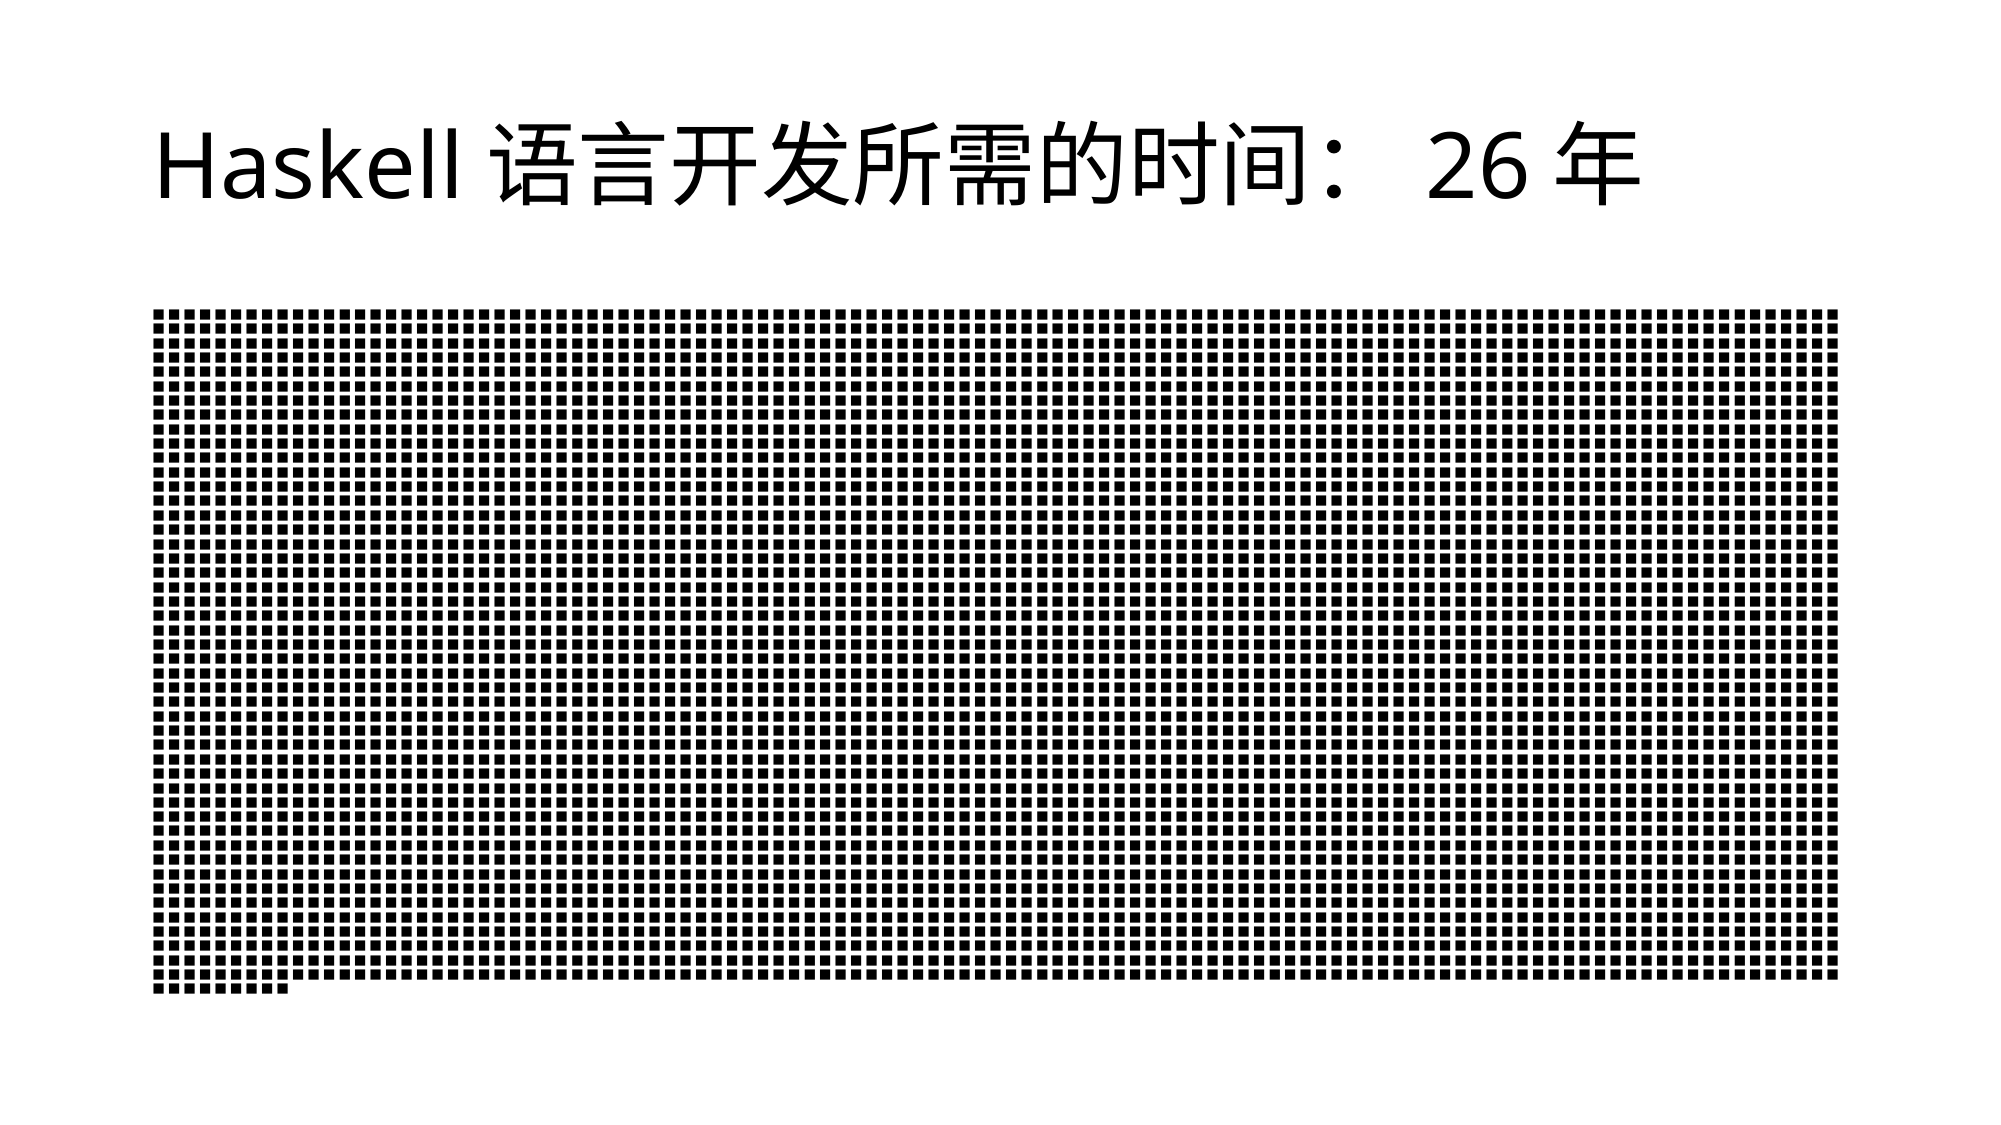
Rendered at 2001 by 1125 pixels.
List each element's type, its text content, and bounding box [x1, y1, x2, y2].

title Haskell语言开发所需的时间：26年 [137, 59, 1863, 278]
list ■ ■ ■ ■ ■ ■ ■ ■ ■ ■ ■ ■ ■ ■ ■ ■ ■ ■ ■ ■ ■ ■ ■ ■ ■ ■ ■ ■ ■ ■ ■ ■ ■ ■ ■ ■ ■ ■ ■ ■ ■ ■ ■ ■ ■ ■ ■ ■ ■ ■ ■ ■ ■ ■ ■ ■ ■ ■ ■ ■ ■ ■ ■ ■ ■ ■ ■ ■ ■ ■ ■ ■ ■ ■ ■ ■ ■ ■ ■ ■ ■ ■ ■ ■ ■ ■ ■ ■ ■ ■ ■ ■ ■ ■ ■ ■ ■ ■ ■ ■ ■ ■ ■ ■ ■ ■ ■ ■ ■ ■ ■ ■ ■ ■ ■ ■ ■ ■ ■ ■ ■ ■ ■ ■ ■ ■ ■ ■ ■ ■ ■ ■ ■ ■ ■ ■ ■ ■ ■ ■ ■ ■ ■ ■ ■ ■ ■ ■ ■ ■ ■ ■ ■ ■ ■ ■ ■ ■ ■ ■ ■ ■ ■ ■ ■ ■ ■ ■ ■ ■ ■ ■ ■ ■ ■ ■ ■ ■ ■ ■ ■ ■ ■ ■ ■ ■ ■ ■ ■ ■ ■ ■ ■ ■ ■ ■ ■ ■ ■ ■ ■ ■ ■ ■ ■ ■ ■ ■ ■ ■ ■ ■ ■ ■ ■ ■ ■ ■ ■ ■ ■ ■ ■ ■ ■ ■ ■ ■ ■ ■ ■ ■ ■ ■ ■ ■ ■ ■ ■ ■ ■ ■ ■ ■ ■ ■ ■ ■ ■ ■ ■ ■ ■ ■ ■ ■ ■ ■ ■ ■ ■ ■ ■ ■ ■ ■ ■ ■ ■ ■ ■ ■ ■ ■ ■ ■ ■ ■ ■ ■ ■ ■ ■ ■ ■ ■ ■ ■ ■ ■ ■ ■ ■ ■ ■ ■ ■ ■ ■ ■ ■ ■ ■ ■ ■ ■ ■ ■ ■ ■ ■ ■ ■ ■ ■ ■ ■ ■ ■ ■ ■ ■ ■ ■ ■ ■ ■ ■ ■ ■ ■ ■ ■ ■ ■ ■ ■ ■ ■ ■ ■ ■ ■ ■ ■ ■ ■ ■ ■ ■ ■ ■ ■ ■ ■ ■ ■ ■ ■ ■ ■ ■ ■ ■ ■ ■ ■ ■ ■ ■ ■ ■ ■ ■ ■ ■ ■ ■ ■ ■ ■ ■ ■ ■ ■ ■ ■ ■ ■ ■ ■ ■ ■ ■ ■ ■ ■ ■ ■ ■ ■ ■ ■ ■ ■ ■ ■ ■ ■ ■ ■ ■ ■ ■ ■ ■ ■ ■ ■ ■ ■ ■ ■ ■ ■ ■ ■ ■ ■ ■ ■ ■ ■ ■ ■ ■ ■ ■ ■ ■ ■ ■ ■ ■ ■ ■ ■ ■ ■ ■ ■ ■ ■ ■ ■ ■ ■ ■ ■ ■ ■ ■ ■ ■ ■ ■ ■ ■ ■ ■ ■ ■ ■ ■ ■ ■ ■ ■ ■ ■ ■ ■ ■ ■ ■ ■ ■ ■ ■ ■ ■ ■ ■ ■ ■ ■ ■ ■ ■ ■ ■ ■ ■ ■ ■ ■ ■ ■ ■ ■ ■ ■ ■ ■ ■ ■ ■ ■ ■ ■ ■ ■ ■ ■ ■ ■ ■ ■ ■ ■ ■ ■ ■ ■ ■ ■ ■ ■ ■ ■ ■ ■ ■ ■ ■ ■ ■ ■ ■ ■ ■ ■ ■ ■ ■ ■ ■ ■ ■ ■ ■ ■ ■ ■ ■ ■ ■ ■ ■ ■ ■ ■ ■ ■ ■ ■ ■ ■ ■ ■ ■ ■ ■ ■ ■ ■ ■ ■ ■ ■ ■ ■ ■ ■ ■ ■ ■ ■ ■ ■ ■ ■ ■ ■ ■ ■ ■ ■ ■ ■ ■ ■ ■ ■ ■ ■ ■ ■ ■ ■ ■ ■ ■ ■ ■ ■ ■ ■ ■ ■ ■ ■ ■ ■ ■ ■ ■ ■ ■ ■ ■ ■ ■ ■ ■ ■ ■ ■ ■ ■ ■ ■ ■ ■ ■ ■ ■ ■ ■ ■ ■ ■ ■ ■ ■ ■ ■ ■ ■ ■ ■ ■ ■ ■ ■ ■ ■ ■ ■ ■ ■ ■ ■ ■ ■ ■ ■ ■ ■ ■ ■ ■ ■ ■ ■ ■ ■ ■ ■ ■ ■ ■ ■ ■ ■ ■ ■ ■ ■ ■ ■ ■ ■ ■ ■ ■ ■ ■ ■ ■ ■ ■ ■ ■ ■ ■ ■ ■ ■ ■ ■ ■ ■ ■ ■ ■ ■ ■ ■ ■ ■ ■ ■ ■ ■ ■ ■ ■ ■ ■ ■ ■ ■ ■ ■ ■ ■ ■ ■ ■ ■ ■ ■ ■ ■ ■ ■ ■ ■ ■ ■ ■ ■ ■ ■ ■ ■ ■ ■ ■ ■ ■ ■ ■ ■ ■ ■ ■ ■ ■ ■ ■ ■ ■ ■ ■ ■ ■ ■ ■ ■ ■ ■ ■ ■ ■ ■ ■ ■ ■ ■ ■ ■ ■ ■ ■ ■ ■ ■ ■ ■ ■ ■ ■ ■ ■ ■ ■ ■ ■ ■ ■ ■ ■ ■ ■ ■ ■ ■ ■ ■ ■ ■ ■ ■ ■ ■ ■ ■ ■ ■ ■ ■ ■ ■ ■ ■ ■ ■ ■ ■ ■ ■ ■ ■ ■ ■ ■ ■ ■ ■ ■ ■ ■ ■ ■ ■ ■ ■ ■ ■ ■ ■ ■ ■ ■ ■ ■ ■ ■ ■ ■ ■ ■ ■ ■ ■ ■ ■ ■ ■ ■ ■ ■ ■ ■ ■ ■ ■ ■ ■ ■ ■ ■ ■ ■ ■ ■ ■ ■ ■ ■ ■ ■ ■ ■ ■ ■ ■ ■ ■ ■ ■ ■ ■ ■ ■ ■ ■ ■ ■ ■ ■ ■ ■ ■ ■ ■ ■ ■ ■ ■ ■ ■ ■ ■ ■ ■ ■ ■ ■ ■ ■ ■ ■ ■ ■ ■ ■ ■ ■ ■ ■ ■ ■ ■ ■ ■ ■ ■ ■ ■ ■ ■ ■ ■ ■ ■ ■ ■ ■ ■ ■ ■ ■ ■ ■ ■ ■ ■ ■ ■ ■ ■ ■ ■ ■ ■ ■ ■ ■ ■ ■ ■ ■ ■ ■ ■ ■ ■ ■ ■ ■ ■ ■ ■ ■ ■ ■ ■ ■ ■ ■ ■ ■ ■ ■ ■ ■ ■ ■ ■ ■ ■ ■ ■ ■ ■ ■ ■ ■ ■ ■ ■ ■ ■ ■ ■ ■ ■ ■ ■ ■ ■ ■ ■ ■ ■ ■ ■ ■ ■ ■ ■ ■ ■ ■ ■ ■ ■ ■ ■ ■ ■ ■ ■ ■ ■ ■ ■ ■ ■ ■ ■ ■ ■ ■ ■ ■ ■ ■ ■ ■ ■ ■ ■ ■ ■ ■ ■ ■ ■ ■ ■ ■ ■ ■ ■ ■ ■ ■ ■ ■ ■ ■ ■ ■ ■ ■ ■ ■ ■ ■ ■ ■ ■ ■ ■ ■ ■ ■ ■ ■ ■ ■ ■ ■ ■ ■ ■ ■ ■ ■ ■ ■ ■ ■ ■ ■ ■ ■ ■ ■ ■ ■ ■ ■ ■ ■ ■ ■ ■ ■ ■ ■ ■ ■ ■ ■ ■ ■ ■ ■ ■ ■ ■ ■ ■ ■ ■ ■ ■ ■ ■ ■ ■ ■ ■ ■ ■ ■ ■ ■ ■ ■ ■ ■ ■ ■ ■ ■ ■ ■ ■ ■ ■ ■ ■ ■ ■ ■ ■ ■ ■ ■ ■ ■ ■ ■ ■ ■ ■ ■ ■ ■ ■ ■ ■ ■ ■ ■ ■ ■ ■ ■ ■ ■ ■ ■ ■ ■ ■ ■ ■ ■ ■ ■ ■ ■ ■ ■ ■ ■ ■ ■ ■ ■ ■ ■ ■ ■ ■ ■ ■ ■ ■ ■ ■ ■ ■ ■ ■ ■ ■ ■ ■ ■ ■ ■ ■ ■ ■ ■ ■ ■ ■ ■ ■ ■ ■ ■ ■ ■ ■ ■ ■ ■ ■ ■ ■ ■ ■ ■ ■ ■ ■ ■ ■ ■ ■ ■ ■ ■ ■ ■ ■ ■ ■ ■ ■ ■ ■ ■ ■ ■ ■ ■ ■ ■ ■ ■ ■ ■ ■ ■ ■ ■ ■ ■ ■ ■ ■ ■ ■ ■ ■ ■ ■ ■ ■ ■ ■ ■ ■ ■ ■ ■ ■ ■ ■ ■ ■ ■ ■ ■ ■ ■ ■ ■ ■ ■ ■ ■ ■ ■ ■ ■ ■ ■ ■ ■ ■ ■ ■ ■ ■ ■ ■ ■ ■ ■ ■ ■ ■ ■ ■ ■ ■ ■ ■ ■ ■ ■ ■ ■ ■ ■ ■ ■ ■ ■ ■ ■ ■ ■ ■ ■ ■ ■ ■ ■ ■ ■ ■ ■ ■ ■ ■ ■ ■ ■ ■ ■ ■ ■ ■ ■ ■ ■ ■ ■ ■ ■ ■ ■ ■ ■ ■ ■ ■ ■ ■ ■ ■ ■ ■ ■ ■ ■ ■ ■ ■ ■ ■ ■ ■ ■ ■ ■ ■ ■ ■ ■ ■ ■ ■ ■ ■ ■ ■ ■ ■ ■ ■ ■ ■ ■ ■ ■ ■ ■ ■ ■ ■ ■ ■ ■ ■ ■ ■ ■ ■ ■ ■ ■ ■ ■ ■ ■ ■ ■ ■ ■ ■ ■ ■ ■ ■ ■ ■ ■ ■ ■ ■ ■ ■ ■ ■ ■ ■ ■ ■ ■ ■ ■ ■ ■ ■ ■ ■ ■ ■ ■ ■ ■ ■ ■ ■ ■ ■ ■ ■ ■ ■ ■ ■ ■ ■ ■ ■ ■ ■ ■ ■ ■ ■ ■ ■ ■ ■ ■ ■ ■ ■ ■ ■ ■ ■ ■ ■ ■ ■ ■ ■ ■ ■ ■ ■ ■ ■ ■ ■ ■ ■ ■ ■ ■ ■ ■ ■ ■ ■ ■ ■ ■ ■ ■ ■ ■ ■ ■ ■ ■ ■ ■ ■ ■ ■ ■ ■ ■ ■ ■ ■ ■ ■ ■ ■ ■ ■ ■ ■ ■ ■ ■ ■ ■ ■ ■ ■ ■ ■ ■ ■ ■ ■ ■ ■ ■ ■ ■ ■ ■ ■ ■ ■ ■ ■ ■ ■ ■ ■ ■ ■ ■ ■ ■ ■ ■ ■ ■ ■ ■ ■ ■ ■ ■ ■ ■ ■ ■ ■ ■ ■ ■ ■ ■ ■ ■ ■ ■ ■ ■ ■ ■ ■ ■ ■ ■ ■ ■ ■ ■ ■ ■ ■ ■ ■ ■ ■ ■ ■ ■ ■ ■ ■ ■ ■ ■ ■ ■ ■ ■ ■ ■ ■ ■ ■ ■ ■ ■ ■ ■ ■ ■ ■ ■ ■ ■ ■ ■ ■ ■ ■ ■ ■ ■ ■ ■ ■ ■ ■ ■ ■ ■ ■ ■ ■ ■ ■ ■ ■ ■ ■ ■ ■ ■ ■ ■ ■ ■ ■ ■ ■ ■ ■ ■ ■ ■ ■ ■ ■ ■ ■ ■ ■ ■ ■ ■ ■ ■ ■ ■ ■ ■ ■ ■ ■ ■ ■ ■ ■ ■ ■ ■ ■ ■ ■ ■ ■ ■ ■ ■ ■ ■ ■ ■ ■ ■ ■ ■ ■ ■ ■ ■ ■ ■ ■ ■ ■ ■ ■ ■ ■ ■ ■ ■ ■ ■ ■ ■ ■ ■ ■ ■ ■ ■ ■ ■ ■ ■ ■ ■ ■ ■ ■ ■ ■ ■ ■ ■ ■ ■ ■ ■ ■ ■ ■ ■ ■ ■ ■ ■ ■ ■ ■ ■ ■ ■ ■ ■ ■ ■ ■ ■ ■ ■ ■ ■ ■ ■ ■ ■ ■ ■ ■ ■ ■ ■ ■ ■ ■ ■ ■ ■ ■ ■ ■ ■ ■ ■ ■ ■ ■ ■ ■ ■ ■ ■ ■ ■ ■ ■ ■ ■ ■ ■ ■ ■ ■ ■ ■ ■ ■ ■ ■ ■ ■ ■ ■ ■ ■ ■ ■ ■ ■ ■ ■ ■ ■ ■ ■ ■ ■ ■ ■ ■ ■ ■ ■ ■ ■ ■ ■ ■ ■ ■ ■ ■ ■ ■ ■ ■ ■ ■ ■ ■ ■ ■ ■ ■ ■ ■ ■ ■ ■ ■ ■ ■ ■ ■ ■ ■ ■ ■ ■ ■ ■ ■ ■ ■ ■ ■ ■ ■ ■ ■ ■ ■ ■ ■ ■ ■ ■ ■ ■ ■ ■ ■ ■ ■ ■ ■ ■ ■ ■ ■ ■ ■ ■ ■ ■ ■ ■ ■ ■ ■ ■ ■ ■ ■ ■ ■ ■ ■ ■ ■ ■ ■ ■ ■ ■ ■ ■ ■ ■ ■ ■ ■ ■ ■ ■ ■ ■ ■ ■ ■ ■ ■ ■ ■ ■ ■ ■ ■ ■ ■ ■ ■ ■ ■ ■ ■ ■ ■ ■ ■ ■ ■ ■ ■ ■ ■ ■ ■ ■ ■ ■ ■ ■ ■ ■ ■ ■ ■ ■ ■ ■ ■ ■ ■ ■ ■ ■ ■ ■ ■ ■ ■ ■ ■ ■ ■ ■ ■ ■ ■ ■ ■ ■ ■ ■ ■ ■ ■ ■ ■ ■ ■ ■ ■ ■ ■ ■ ■ ■ ■ ■ ■ ■ ■ ■ ■ ■ ■ ■ ■ ■ ■ ■ ■ ■ ■ ■ ■ ■ ■ ■ ■ ■ ■ ■ ■ ■ ■ ■ ■ ■ ■ ■ ■ ■ ■ ■ ■ ■ ■ ■ ■ ■ ■ ■ ■ ■ ■ ■ ■ ■ ■ ■ ■ ■ ■ ■ ■ ■ ■ ■ ■ ■ ■ ■ ■ ■ ■ ■ ■ ■ ■ ■ ■ ■ ■ ■ ■ ■ ■ ■ ■ ■ ■ ■ ■ ■ ■ ■ ■ ■ ■ ■ ■ ■ ■ ■ ■ ■ ■ ■ ■ ■ ■ ■ ■ ■ ■ ■ ■ ■ ■ ■ ■ ■ ■ ■ ■ ■ ■ ■ ■ ■ ■ ■ ■ ■ ■ ■ ■ ■ ■ ■ ■ ■ ■ ■ ■ ■ ■ ■ ■ ■ ■ ■ ■ ■ ■ ■ ■ ■ ■ ■ ■ ■ ■ ■ ■ ■ ■ ■ ■ ■ ■ ■ ■ ■ ■ ■ ■ ■ ■ ■ ■ ■ ■ ■ ■ ■ ■ ■ ■ ■ ■ ■ ■ ■ ■ ■ ■ ■ ■ ■ ■ ■ ■ ■ ■ ■ ■ ■ ■ ■ ■ ■ ■ ■ ■ ■ ■ ■ ■ ■ ■ ■ ■ ■ ■ ■ ■ ■ ■ ■ ■ ■ ■ ■ ■ ■ ■ ■ ■ ■ ■ ■ ■ ■ ■ ■ ■ ■ ■ ■ ■ ■ ■ ■ ■ ■ ■ ■ ■ ■ ■ ■ ■ ■ ■ ■ ■ ■ ■ ■ ■ ■ ■ ■ ■ ■ ■ ■ ■ ■ ■ ■ ■ ■ ■ ■ ■ ■ ■ ■ ■ ■ ■ ■ ■ ■ ■ ■ ■ ■ ■ ■ ■ ■ ■ ■ ■ ■ ■ ■ ■ ■ ■ ■ ■ ■ ■ ■ ■ ■ ■ ■ ■ ■ ■ ■ ■ ■ ■ ■ ■ ■ ■ ■ ■ ■ ■ ■ ■ ■ ■ ■ ■ ■ ■ ■ ■ ■ ■ ■ ■ ■ ■ ■ ■ ■ ■ ■ ■ ■ ■ ■ ■ ■ ■ ■ ■ ■ ■ ■ ■ ■ ■ ■ ■ ■ ■ ■ ■ ■ ■ ■ ■ ■ ■ ■ ■ ■ ■ ■ ■ ■ ■ ■ ■ ■ ■ ■ ■ ■ ■ ■ ■ ■ ■ ■ ■ ■ ■ ■ ■ ■ ■ ■ ■ ■ ■ ■ ■ ■ ■ ■ ■ ■ ■ ■ ■ ■ ■ ■ ■ ■ ■ ■ ■ ■ ■ ■ ■ ■ ■ ■ ■ ■ ■ ■ ■ ■ ■ ■ ■ ■ ■ ■ ■ ■ ■ ■ ■ ■ ■ ■ ■ ■ ■ ■ ■ ■ ■ ■ ■ ■ ■ ■ ■ ■ ■ ■ ■ ■ ■ ■ ■ ■ ■ ■ ■ ■ ■ ■ ■ ■ ■ ■ ■ ■ ■ ■ ■ ■ ■ ■ ■ ■ ■ ■ ■ ■ ■ ■ ■ ■ ■ ■ ■ ■ ■ ■ ■ ■ ■ ■ ■ ■ ■ ■ ■ ■ ■ ■ ■ ■ ■ ■ ■ ■ ■ ■ ■ ■ ■ ■ ■ ■ ■ ■ ■ ■ ■ ■ ■ ■ ■ ■ ■ ■ ■ ■ ■ ■ ■ ■ ■ ■ ■ ■ ■ ■ ■ ■ ■ ■ ■ ■ ■ ■ ■ ■ ■ ■ ■ ■ ■ ■ ■ ■ ■ ■ ■ ■ ■ ■ ■ ■ ■ ■ ■ ■ ■ ■ ■ ■ ■ ■ ■ ■ ■ ■ ■ ■ ■ ■ ■ ■ ■ ■ ■ ■ ■ ■ ■ ■ ■ ■ ■ ■ ■ ■ ■ ■ ■ ■ ■ ■ ■ ■ ■ ■ ■ ■ ■ ■ ■ ■ ■ ■ ■ ■ ■ ■ ■ ■ ■ ■ ■ ■ ■ ■ ■ ■ ■ ■ ■ ■ ■ ■ ■ ■ ■ ■ ■ ■ ■ ■ ■ ■ ■ ■ ■ ■ ■ ■ ■ ■ ■ ■ ■ ■ ■ ■ ■ ■ ■ ■ ■ ■ ■ ■ ■ ■ ■ ■ ■ ■ ■ ■ ■ ■ ■ ■ ■ ■ ■ ■ ■ ■ ■ ■ ■ ■ ■ ■ ■ ■ ■ ■ ■ ■ ■ ■ ■ ■ ■ ■ ■ ■ ■ ■ ■ ■ ■ ■ ■ ■ ■ ■ ■ ■ ■ ■ ■ ■ ■ ■ ■ ■ ■ ■ ■ ■ ■ ■ ■ ■ ■ ■ ■ ■ ■ ■ ■ ■ ■ ■ ■ ■ ■ ■ ■ ■ ■ ■ ■ ■ ■ ■ ■ ■ ■ ■ ■ ■ ■ ■ ■ ■ ■ ■ ■ ■ ■ ■ ■ ■ ■ ■ ■ ■ ■ ■ ■ ■ ■ ■ ■ ■ ■ ■ ■ ■ ■ ■ ■ ■ ■ ■ ■ ■ ■ ■ ■ ■ ■ ■ ■ ■ ■ ■ ■ ■ ■ ■ ■ ■ ■ ■ ■ ■ ■ ■ ■ ■ ■ ■ ■ ■ ■ ■ ■ ■ ■ ■ ■ ■ ■ ■ ■ ■ ■ ■ ■ ■ ■ ■ ■ ■ ■ ■ ■ ■ ■ ■ ■ ■ ■ ■ ■ ■ ■ ■ ■ ■ ■ ■ ■ ■ ■ ■ ■ ■ ■ ■ ■ ■ ■ ■ ■ ■ ■ ■ ■ ■ ■ ■ ■ ■ ■ ■ ■ ■ ■ ■ ■ ■ ■ ■ ■ ■ ■ ■ ■ ■ ■ ■ ■ ■ ■ ■ ■ ■ ■ ■ ■ ■ ■ ■ ■ ■ ■ ■ ■ ■ ■ ■ ■ ■ ■ ■ ■ ■ ■ ■ ■ ■ ■ ■ ■ ■ ■ ■ ■ ■ ■ ■ ■ ■ ■ ■ ■ ■ ■ ■ ■ ■ ■ ■ ■ ■ ■ ■ ■ ■ ■ ■ ■ ■ ■ ■ ■ ■ ■ ■ ■ ■ ■ ■ ■ ■ ■ ■ ■ ■ ■ ■ ■ ■ ■ ■ ■ ■ ■ ■ ■ ■ ■ ■ ■ ■ ■ ■ ■ ■ ■ ■ ■ ■ ■ ■ ■ ■ ■ ■ ■ ■ ■ ■ ■ ■ ■ ■ ■ ■ ■ ■ ■ ■ ■ ■ ■ ■ ■ ■ ■ ■ ■ ■ ■ ■ ■ ■ ■ ■ ■ ■ ■ ■ ■ ■ ■ ■ ■ ■ ■ ■ ■ ■ ■ ■ ■ ■ ■ ■ ■ ■ ■ ■ ■ ■ ■ ■ ■ ■ ■ ■ ■ ■ ■ ■ ■ ■ ■ ■ ■ ■ ■ ■ ■ ■ ■ ■ ■ ■ ■ ■ ■ ■ ■ ■ ■ ■ ■ ■ ■ ■ ■ ■ ■ ■ ■ ■ ■ ■ ■ ■ ■ ■ ■ ■ ■ ■ ■ ■ ■ ■ ■ ■ ■ ■ ■ ■ ■ ■ ■ ■ ■ ■ ■ ■ ■ ■ ■ ■ ■ ■ ■ ■ ■ ■ ■ ■ ■ ■ ■ ■ ■ ■ ■ ■ ■ ■ ■ ■ ■ ■ ■ ■ ■ ■ ■ ■ ■ ■ ■ ■ ■ ■ ■ ■ ■ ■ ■ ■ ■ ■ ■ ■ ■ ■ ■ ■ ■ ■ ■ ■ ■ ■ ■ ■ ■ ■ ■ ■ ■ ■ ■ ■ ■ ■ ■ ■ ■ ■ ■ ■ ■ ■ ■ ■ ■ ■ ■ ■ ■ ■ ■ ■ ■ ■ ■ ■ ■ ■ ■ ■ ■ ■ ■ ■ ■ ■ ■ ■ ■ ■ ■ ■ ■ ■ ■ ■ ■ ■ ■ ■ ■ ■ ■ ■ ■ ■ ■ ■ ■ ■ ■ ■ ■ ■ ■ ■ ■ ■ ■ ■ ■ ■ ■ ■ ■ ■ ■ ■ ■ ■ ■ ■ ■ ■ ■ ■ ■ ■ ■ ■ ■ ■ ■ ■ ■ ■ ■ ■ ■ ■ ■ ■ ■ ■ ■ ■ ■ ■ ■ ■ ■ ■ ■ ■ ■ ■ ■ ■ ■ ■ ■ ■ ■ ■ ■ ■ ■ ■ ■ ■ ■ ■ ■ ■ ■ ■ ■ ■ ■ ■ ■ ■ ■ ■ ■ ■ ■ ■ ■ ■ ■ ■ ■ ■ ■ ■ ■ ■ ■ ■ ■ ■ ■ ■ ■ ■ ■ ■ ■ ■ ■ ■ ■ ■ ■ ■ ■ ■ ■ ■ ■ ■ ■ ■ ■ ■ ■ ■ ■ ■ ■ ■ ■ ■ ■ ■ ■ ■ ■ ■ ■ ■ ■ ■ ■ ■ ■ ■ ■ ■ ■ ■ ■ ■ ■ ■ ■ ■ ■ ■ ■ ■ ■ ■ ■ ■ ■ ■ ■ ■ ■ ■ ■ ■ ■ ■ ■ ■ ■ ■ ■ ■ ■ ■ ■ ■ ■ ■ ■ ■ ■ ■ ■ ■ ■ ■ ■ ■ ■ ■ ■ ■ ■ ■ ■ ■ ■ ■ ■ ■ ■ ■ ■ ■ ■ ■ ■ ■ ■ ■ ■ ■ ■ ■ ■ ■ ■ ■ ■ ■ ■ ■ ■ ■ ■ ■ ■ ■ ■ ■ ■ ■ ■ ■ ■ ■ ■ ■ ■ ■ ■ ■ ■ ■ ■ ■ ■ ■ ■ ■ ■ ■ ■ ■ ■ ■ ■ ■ ■ ■ ■ ■ ■ ■ ■ ■ ■ ■ ■ ■ ■ ■ ■ ■ ■ ■ ■ ■ ■ ■ ■ ■ ■ ■ ■ ■ ■ ■ ■ ■ ■ ■ ■ ■ ■ ■ ■ ■ ■ ■ ■ ■ ■ ■ ■ ■ ■ ■ ■ ■ ■ ■ ■ ■ ■ ■ ■ ■ ■ ■ ■ ■ ■ ■ ■ ■ ■ ■ ■ ■ ■ ■ ■ ■ ■ ■ ■ ■ ■ ■ ■ ■ ■ ■ ■ ■ ■ ■ ■ ■ ■ ■ ■ ■ ■ ■ ■ ■ ■ ■ ■ ■ ■ ■ ■ ■ ■ ■ ■ ■ ■ ■ ■ ■ ■ ■ ■ ■ ■ ■ ■ ■ ■ ■ ■ ■ ■ ■ ■ ■ ■ ■ ■ ■ ■ ■ ■ ■ ■ ■ ■ ■ ■ ■ ■ ■ ■ ■ ■ ■ ■ ■ ■ ■ ■ ■ ■ ■ ■ ■ ■ ■ ■ ■ ■ ■ ■ ■ ■ ■ ■ ■ ■ ■ ■ ■ ■ ■ ■ ■ ■ ■ ■ ■ ■ ■ ■ ■ ■ ■ ■ ■ ■ ■ ■ ■ ■ ■ ■ ■ ■ ■ ■ ■ ■ ■ ■ ■ ■ ■ ■ ■ ■ ■ ■ ■ ■ ■ ■ ■ ■ ■ ■ ■ ■ ■ ■ ■ ■ ■ ■ ■ ■ ■ ■ ■ ■ ■ ■ ■ ■ ■ ■ ■ ■ ■ ■ ■ ■ ■ ■ ■ ■ ■ ■ ■ ■ ■ ■ ■ ■ ■ ■ ■ ■ ■ ■ ■ ■ ■ ■ ■ ■ ■ ■ ■ ■ ■ ■ ■ ■ ■ ■ ■ ■ ■ ■ ■ ■ ■ ■ ■ ■ ■ ■ ■ ■ ■ ■ ■ ■ ■ ■ ■ ■ ■ ■ ■ ■ ■ ■ ■ ■ ■ ■ ■ ■ ■ ■ ■ ■ ■ ■ ■ ■ ■ ■ ■ ■ ■ ■ ■ ■ ■ ■ ■ ■ ■ ■ ■ ■ ■ ■ ■ ■ ■ ■ ■ ■ ■ ■ ■ ■ ■ ■ ■ ■ ■ ■ ■ ■ ■ ■ ■ ■ ■ ■ ■ ■ ■ ■ ■ ■ ■ ■ ■ ■ ■ ■ ■ ■ ■ ■ ■ ■ ■ ■ ■ ■ ■ ■ ■ ■ ■ ■ ■ ■ ■ ■ ■ ■ ■ ■ ■ ■ ■ ■ ■ ■ ■ ■ ■ ■ ■ ■ ■ ■ ■ ■ ■ ■ ■ ■ ■ ■ ■ ■ ■ ■ ■ ■ ■ ■ ■ ■ ■ ■ ■ ■ ■ ■ ■ ■ ■ ■ ■ ■ ■ ■ ■ ■ ■ ■ ■ ■ ■ ■ ■ ■ ■ ■ ■ ■ ■ ■ ■ ■ ■ ■ ■ ■ ■ ■ ■ ■ ■ ■ ■ ■ ■ ■ ■ ■ ■ ■ ■ ■ ■ ■ ■ ■ ■ ■ ■ ■ ■ ■ ■ ■ ■ ■ ■ ■ ■ ■ ■ ■ ■ ■ ■ ■ ■ ■ ■ ■ ■ ■ ■ ■ ■ ■ ■ ■ ■ ■ ■ ■ ■ ■ ■ ■ ■ ■ ■ ■ ■ ■ ■ ■ ■ ■ ■ ■ ■ ■ ■ ■ ■ ■ ■ ■ ■ ■ ■ ■ ■ ■ ■ ■ ■ ■ ■ ■ ■ ■ ■ ■ ■ ■ ■ ■ ■ ■ ■ ■ ■ ■ ■ ■ ■ ■ ■ ■ ■ ■ ■ ■ ■ ■ ■ ■ ■ ■ ■ ■ ■ ■ ■ ■ ■ ■ ■ ■ ■ ■ ■ ■ ■ ■ ■ ■ ■ ■ ■ ■ ■ ■ ■ ■ ■ ■ ■ ■ ■ ■ ■ ■ ■ ■ ■ ■ ■ ■ ■ ■ ■ ■ ■ ■ ■ ■ ■ ■ ■ ■ ■ ■ ■ ■ ■ ■ ■ ■ ■ ■ ■ ■ ■ ■ ■ ■ ■ ■ ■ ■ ■ ■ ■ ■ ■ ■ ■ ■ ■ ■ ■ ■ ■ ■ ■ ■ ■ ■ ■ ■ ■ ■ ■ ■ ■ ■ ■ ■ ■ ■ ■ ■ ■ ■ ■ ■ ■ ■ ■ ■ ■ ■ ■ ■ ■ ■ ■ ■ ■ ■ ■ ■ ■ ■ ■ ■ ■ ■ ■ ■ ■ ■ ■ ■ ■ ■ ■ ■ ■ ■ ■ ■ ■ ■ ■ ■ ■ ■ ■ ■ ■ ■ ■ ■ ■ ■ ■ ■ ■ ■ ■ ■ ■ ■ ■ ■ ■ ■ ■ ■ ■ ■ ■ ■ ■ ■ ■ ■ ■ ■ ■ ■ ■ ■ ■ ■ ■ ■ ■ ■ ■ ■ ■ ■ ■ ■ ■ ■ ■ ■ ■ ■ ■ ■ ■ ■ ■ ■ ■ ■ ■ ■ ■ ■ ■ ■ ■ ■ ■ ■ ■ ■ ■ ■ ■ ■ ■ ■ ■ ■ ■ ■ ■ ■ ■ ■ ■ ■ ■ ■ ■ ■ ■ ■ ■ ■ ■ ■ ■ ■ ■ ■ ■ ■ ■ ■ ■ ■ ■ ■ ■ ■ ■ ■ ■ ■ ■ ■ ■ ■ ■ ■ ■ ■ ■ ■ ■ ■ ■ ■ ■ ■ ■ ■ ■ ■ ■ ■ ■ ■ ■ ■ ■ ■ ■ ■ ■ ■ ■ ■ ■ ■ ■ ■ ■ ■ ■ ■ ■ ■ ■ ■ ■ ■ ■ ■ ■ ■ ■ ■ ■ ■ ■ ■ ■ ■ ■ ■ ■ ■ ■ ■ ■ ■ ■ ■ ■ ■ ■ ■ ■ ■ ■ ■ ■ ■ ■ ■ ■ ■ ■ ■ ■ ■ ■ ■ ■ ■ ■ ■ ■ ■ ■ ■ ■ ■ ■ ■ ■ ■ ■ ■ ■ ■ ■ ■ ■ ■ ■ ■ ■ ■ ■ ■ ■ ■ ■ ■ ■ ■ ■ ■ ■ ■ ■ ■ ■ ■ ■ ■ ■ ■ ■ ■ ■ ■ ■ ■ ■ ■ ■ ■ ■ ■ ■ ■ ■ ■ ■ ■ ■ ■ ■ ■ ■ ■ ■ ■ ■ ■ ■ ■ ■ ■ ■ ■ ■ ■ ■ ■ ■ ■ ■ ■ ■ ■ ■ ■ ■ ■ ■ ■ ■ ■ ■ ■ ■ ■ ■ ■ ■ ■ ■ ■ ■ ■ ■ ■ ■ ■ ■ ■ ■ ■ ■ ■ ■ ■ ■ ■ ■ ■ ■ ■ ■ ■ ■ ■ ■ ■ ■ ■ ■ ■ ■ ■ ■ ■ ■ ■ ■ ■ ■ ■ ■ ■ ■ ■ ■ ■ ■ ■ ■ ■ ■ ■ ■ ■ ■ ■ ■ ■ ■ ■ ■ ■ ■ ■ ■ ■ ■ ■ ■ ■ ■ ■ ■ ■ ■ ■ ■ ■ ■ ■ ■ ■ ■ ■ ■ ■ ■ ■ ■ ■ ■ ■ ■ ■ ■ ■ ■ ■ ■ ■ ■ ■ ■ ■ ■ ■ ■ ■ ■ ■ ■ ■ ■ ■ ■ ■ ■ ■ ■ ■ ■ ■ ■ ■ ■ ■ ■ ■ ■ ■ ■ ■ ■ ■ ■ ■ ■ ■ ■ ■ ■ ■ ■ ■ ■ ■ ■ ■ ■ ■ ■ ■ ■ ■ ■ ■ ■ ■ ■ ■ ■ ■ ■ ■ ■ ■ ■ ■ ■ ■ ■ ■ ■ ■ ■ ■ ■ ■ ■ ■ ■ ■ ■ ■ ■ ■ ■ ■ ■ ■ ■ ■ ■ ■ ■ ■ ■ ■ ■ ■ ■ ■ ■ ■ ■ ■ ■ ■ ■ ■ ■ ■ ■ ■ ■ ■ ■ ■ ■ ■ ■ ■ ■ ■ ■ ■ ■ ■ ■ ■ ■ ■ ■ ■ ■ ■ ■ ■ ■ ■ ■ ■ ■ ■ ■ ■ ■ ■ ■ ■ ■ ■ ■ ■ ■ ■ ■ ■ ■ ■ ■ ■ ■ ■ ■ ■ ■ ■ ■ ■ ■ ■ ■ ■ ■ ■ ■ ■ ■ ■ ■ ■ ■ ■ ■ ■ ■ ■ ■ ■ ■ ■ ■ ■ ■ ■ ■ ■ ■ ■ ■ ■ ■ ■ ■ ■ ■ ■ ■ ■ ■ ■ ■ ■ ■ ■ ■ ■ ■ ■ ■ ■ ■ ■ ■ ■ ■ ■ ■ ■ ■ ■ ■ ■ ■ ■ ■ ■ ■ ■ ■ ■ ■ ■ ■ ■ ■ ■ ■ ■ ■ ■ ■ ■ ■ ■ ■ ■ ■ [137, 299, 1863, 1013]
